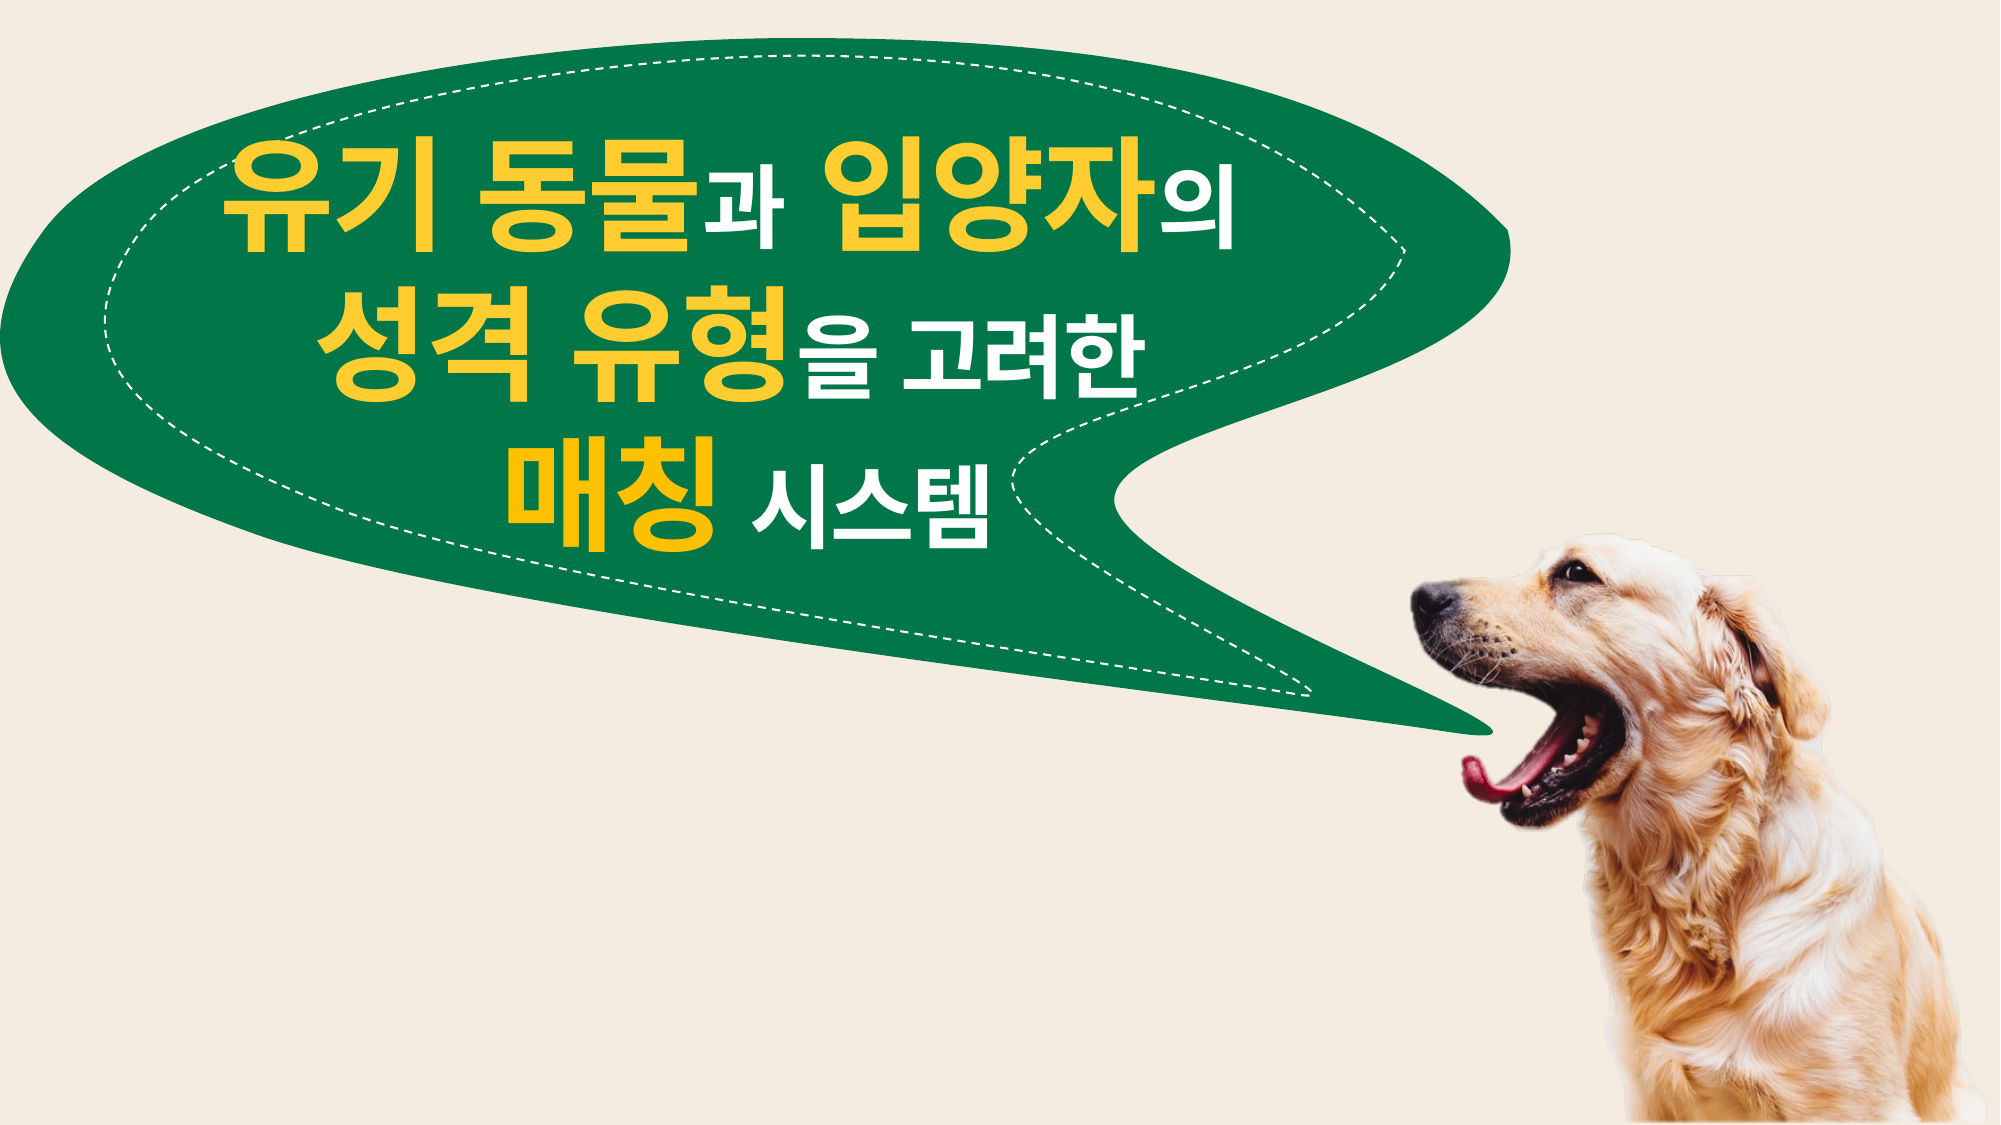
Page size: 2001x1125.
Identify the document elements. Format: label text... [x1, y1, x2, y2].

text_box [406, 0, 1105, 1125]
text_box 유기 동물과 입양자의 성격 유형을 고려한 매칭 시스템 [82, 109, 406, 575]
text_box 유기 동물과 입양자의 성격 유형을 고려한 매칭 시스템 [1105, 109, 1414, 575]
picture [1391, 507, 2001, 1123]
